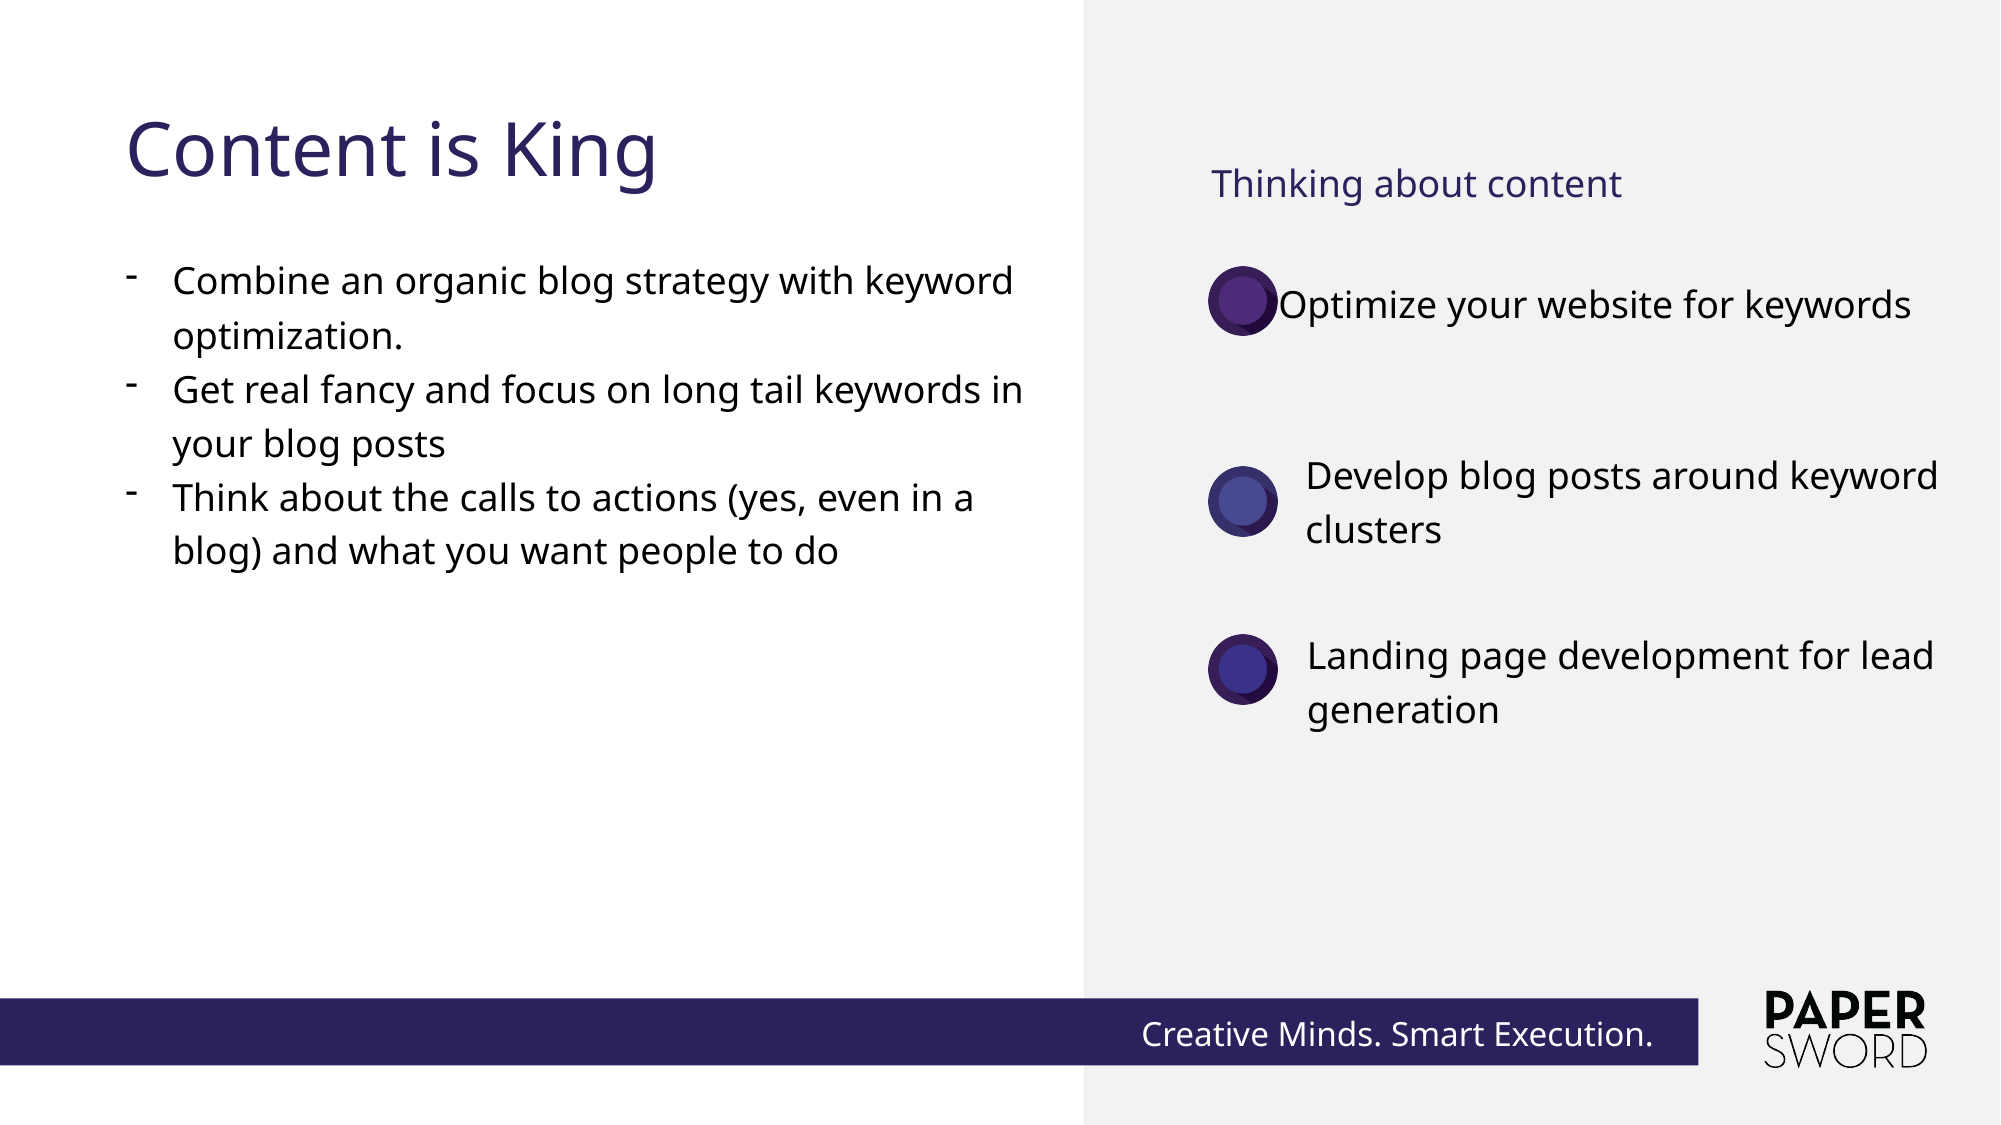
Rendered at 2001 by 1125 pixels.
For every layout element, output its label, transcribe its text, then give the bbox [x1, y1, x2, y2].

text_box Content is King [110, 94, 1857, 200]
text_box [1083, 0, 2000, 1125]
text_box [1208, 241, 1972, 336]
text_box [0, 997, 1699, 1067]
text_box Combine an organic blog strategy with keyword optimization. Get real fancy and focus on long tail keywords in your blog posts Think about the calls to actions (yes, even in a blog) and what you want people to do [110, 241, 1042, 634]
text_box Creative Minds. Smart Execution. [1126, 1006, 1679, 1061]
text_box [1208, 435, 1972, 558]
picture [1764, 990, 1927, 1069]
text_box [1208, 615, 1973, 738]
text_box Thinking about content [1196, 153, 1648, 213]
